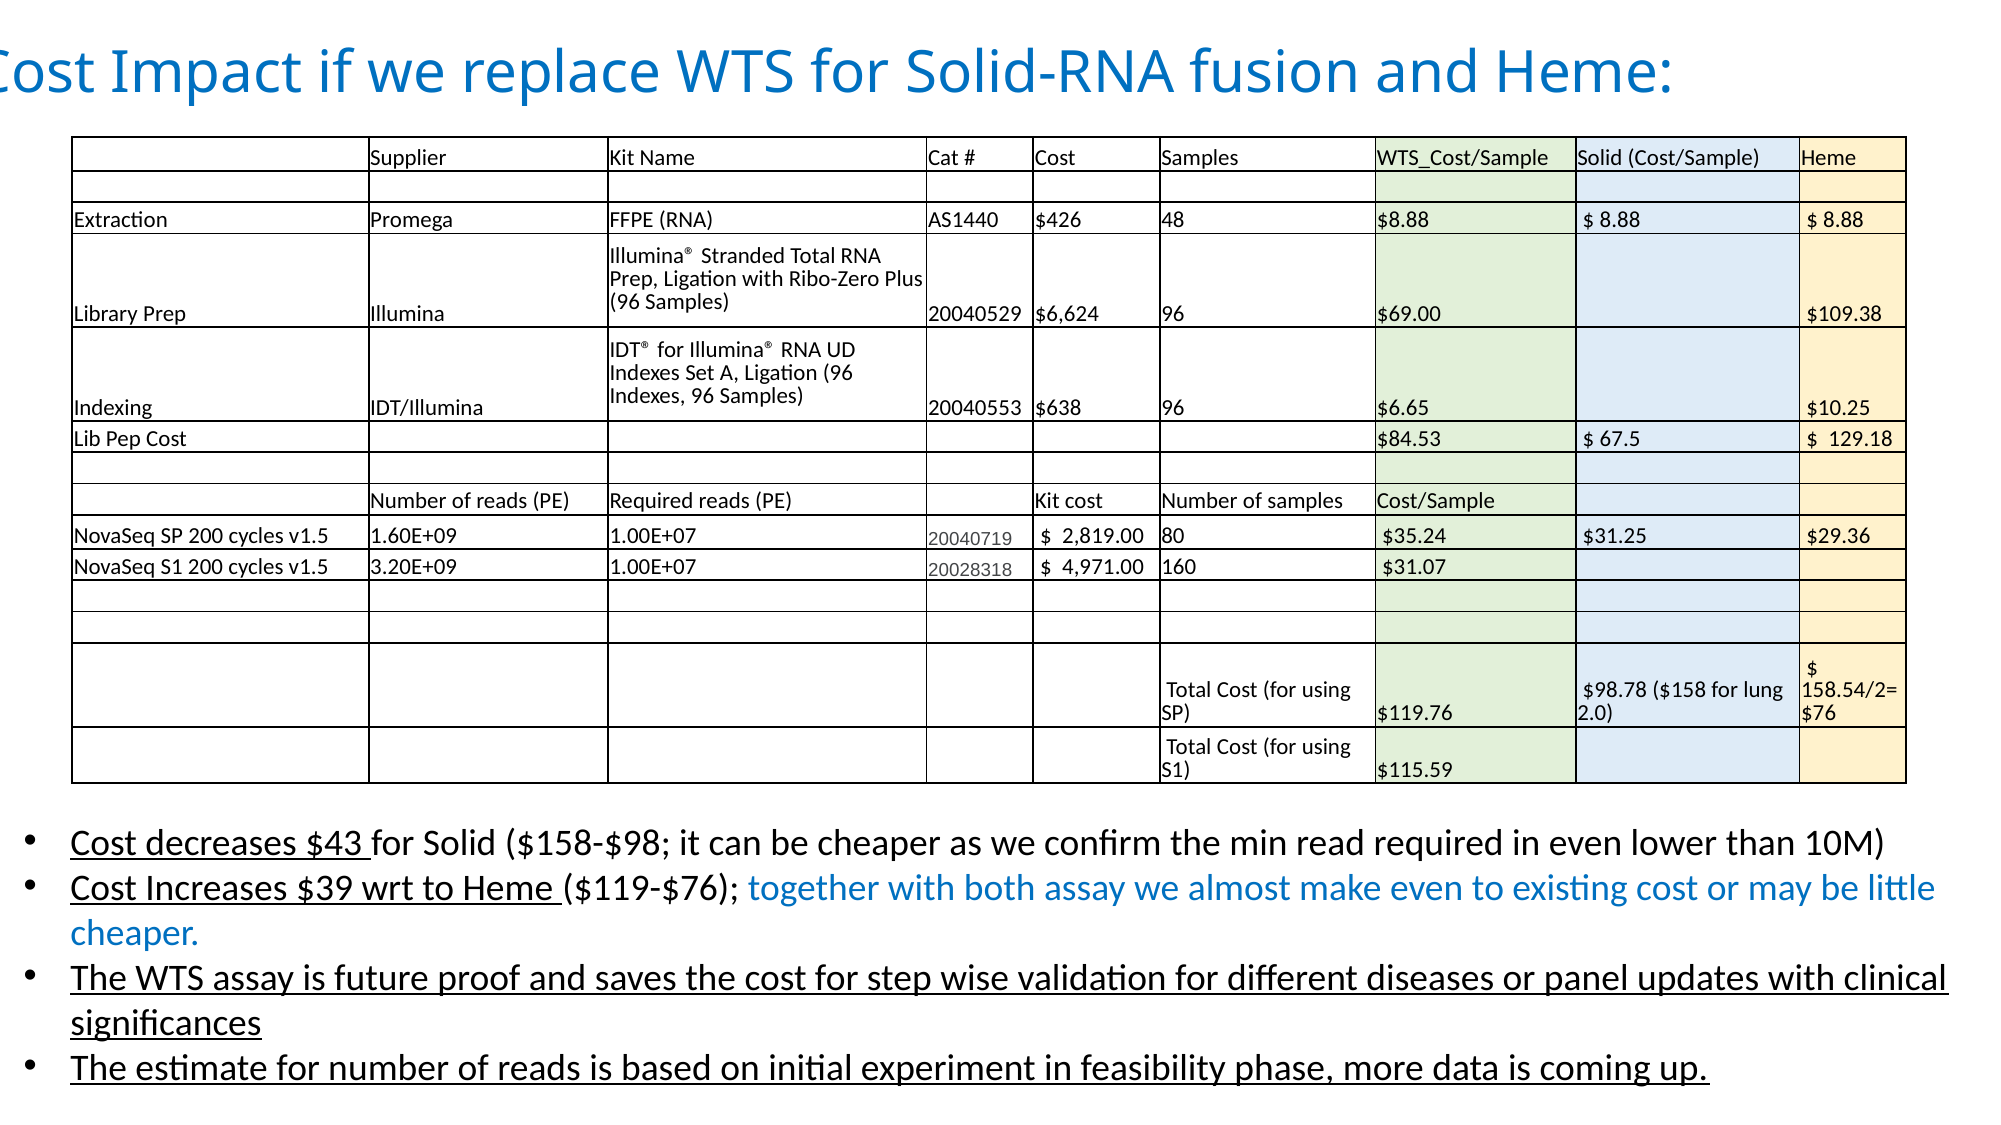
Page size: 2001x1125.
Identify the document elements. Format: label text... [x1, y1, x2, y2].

table_cell $8.88 [1376, 203, 1575, 233]
table_cell [1161, 453, 1375, 483]
table_cell [1577, 328, 1799, 420]
table_cell $6.65 [1376, 328, 1575, 420]
table_cell [927, 484, 1032, 514]
table_cell Cost/Sample [1376, 484, 1575, 514]
table_cell [609, 453, 926, 483]
table_cell $ 129.18 [1800, 422, 1905, 451]
table_cell 80 [1161, 516, 1375, 548]
table_cell [1800, 581, 1905, 611]
table_cell Total Cost (for using S1) [1161, 728, 1375, 782]
table_cell $638 [1034, 328, 1159, 420]
table_cell $84.53 [1376, 422, 1575, 451]
table_cell IDT® for Illumina® RNA UD Indexes Set A, Ligation (96 Indexes, 96 Samples) [609, 328, 926, 420]
table_cell [609, 581, 926, 611]
table_cell Number of reads (PE) [370, 484, 607, 514]
table_cell Illumina [370, 234, 607, 326]
table_cell [1577, 550, 1799, 579]
table_cell [1034, 422, 1159, 451]
table_cell [927, 728, 1032, 782]
table_header Heme [1800, 138, 1905, 170]
table_cell [1376, 612, 1575, 642]
table_cell [73, 728, 368, 782]
table_cell [927, 172, 1032, 201]
table_cell Library Prep [73, 234, 368, 326]
table_cell [609, 644, 926, 726]
table_cell [1577, 581, 1799, 611]
table_cell [1577, 484, 1799, 514]
table_cell 3.20E+09 [370, 550, 607, 579]
table_cell [1577, 172, 1799, 201]
table_cell [1034, 644, 1159, 726]
table_header [73, 138, 368, 170]
table_cell 20040553 [927, 328, 1032, 420]
table_cell [609, 172, 926, 201]
table_cell 1.00E+07 [609, 516, 926, 548]
table_cell [1800, 453, 1905, 483]
table_header Solid (Cost/Sample) [1577, 138, 1799, 170]
table_cell [73, 644, 368, 726]
table_cell $6,624 [1034, 234, 1159, 326]
table_cell $35.24 [1376, 516, 1575, 548]
table_cell [927, 581, 1032, 611]
table_cell Total Cost (for using SP) [1161, 644, 1375, 726]
table_cell [1161, 422, 1375, 451]
table_cell [1161, 581, 1375, 611]
table_cell $98.78 ($158 for lung 2.0) [1577, 644, 1799, 726]
table_cell [1577, 728, 1799, 782]
table_cell $69.00 [1376, 234, 1575, 326]
table_cell $ 67.5 [1577, 422, 1799, 451]
table_cell $ 4,971.00 [1034, 550, 1159, 579]
table_cell [1161, 612, 1375, 642]
table_cell [1376, 581, 1575, 611]
table_cell FFPE (RNA) [609, 203, 926, 233]
table_cell [1800, 172, 1905, 201]
table_header WTS_Cost/Sample [1376, 138, 1575, 170]
table_cell Illumina® Stranded Total RNA Prep, Ligation with Ribo-Zero Plus (96 Samples) [609, 234, 926, 326]
table_cell $29.36 [1800, 516, 1905, 548]
table_header Supplier [370, 138, 607, 170]
table_cell Required reads (PE) [609, 484, 926, 514]
table_cell [927, 422, 1032, 451]
table_cell NovaSeq S1 200 cycles v1.5 [73, 550, 368, 579]
table_cell $31.25 [1577, 516, 1799, 548]
table_cell [1577, 453, 1799, 483]
table_cell AS1440 [927, 203, 1032, 233]
table_cell [1161, 172, 1375, 201]
table_cell [1577, 612, 1799, 642]
table_cell [927, 644, 1032, 726]
table_cell 20040529 [927, 234, 1032, 326]
table_cell [73, 581, 368, 611]
table_cell [1800, 612, 1905, 642]
text_box Cost Impact if we replace WTS for Solid-RNA fusion and Heme: [0, 27, 1689, 112]
table_cell [370, 422, 607, 451]
table_cell [73, 172, 368, 201]
table_cell [370, 453, 607, 483]
table_cell Kit cost [1034, 484, 1159, 514]
table_cell [1034, 172, 1159, 201]
table_cell IDT/Illumina [370, 328, 607, 420]
table_cell [927, 612, 1032, 642]
table_cell $426 [1034, 203, 1159, 233]
table_cell $115.59 [1376, 728, 1575, 782]
table_cell 160 [1161, 550, 1375, 579]
table_cell [370, 728, 607, 782]
table_cell $10.25 [1800, 328, 1905, 420]
table_cell [1800, 550, 1905, 579]
table_cell [1376, 172, 1575, 201]
table_cell 48 [1161, 203, 1375, 233]
table_cell [1577, 234, 1799, 326]
table_cell Indexing [73, 328, 368, 420]
table_cell Promega [370, 203, 607, 233]
table_cell 96 [1161, 328, 1375, 420]
table_cell $119.76 [1376, 644, 1575, 726]
table_cell [370, 612, 607, 642]
table_cell [73, 612, 368, 642]
table_cell $ 8.88 [1800, 203, 1905, 233]
table_cell [609, 728, 926, 782]
table_cell [1034, 453, 1159, 483]
table_cell [927, 453, 1032, 483]
table_cell Extraction [73, 203, 368, 233]
table_cell [1034, 728, 1159, 782]
table_cell [1034, 581, 1159, 611]
table_cell Lib Pep Cost [73, 422, 368, 451]
table_cell 20028318 [927, 550, 1032, 579]
table_cell 1.00E+07 [609, 550, 926, 579]
table_cell [1800, 484, 1905, 514]
table_cell [370, 581, 607, 611]
table_header Samples [1161, 138, 1375, 170]
table_cell $109.38 [1800, 234, 1905, 326]
table_cell 96 [1161, 234, 1375, 326]
table_cell [73, 484, 368, 514]
table_cell [609, 422, 926, 451]
table_cell $ 8.88 [1577, 203, 1799, 233]
table_cell [73, 453, 368, 483]
text_box Cost decreases $43 for Solid ($158-$98; it can be cheaper as we confirm the min read required in even lower than 10M) Cost Increases $39 wrt to Heme ($119-$76); together with both assay we almost make even to existing cost or may be little cheaper. The WTS assay is future proof and saves the cost for step wise validation for different diseases or panel updates with clinical significances The estimate for number of reads is based on initial experiment in feasibility phase, more data is coming up. [8, 810, 1970, 1095]
table_cell $31.07 [1376, 550, 1575, 579]
table_cell $ 2,819.00 [1034, 516, 1159, 548]
table_cell [1034, 612, 1159, 642]
table_cell [370, 172, 607, 201]
table_cell [1800, 728, 1905, 782]
table_header Cost [1034, 138, 1159, 170]
table_cell NovaSeq SP 200 cycles v1.5 [73, 516, 368, 548]
table_cell [609, 612, 926, 642]
table_cell 1.60E+09 [370, 516, 607, 548]
table_cell $ 158.54/2=$76 [1800, 644, 1905, 726]
table_header Kit Name [609, 138, 926, 170]
table_cell 20040719 [927, 516, 1032, 548]
table_cell [1376, 453, 1575, 483]
table_cell Number of samples [1161, 484, 1375, 514]
table_cell [370, 644, 607, 726]
table_header Cat # [927, 138, 1032, 170]
